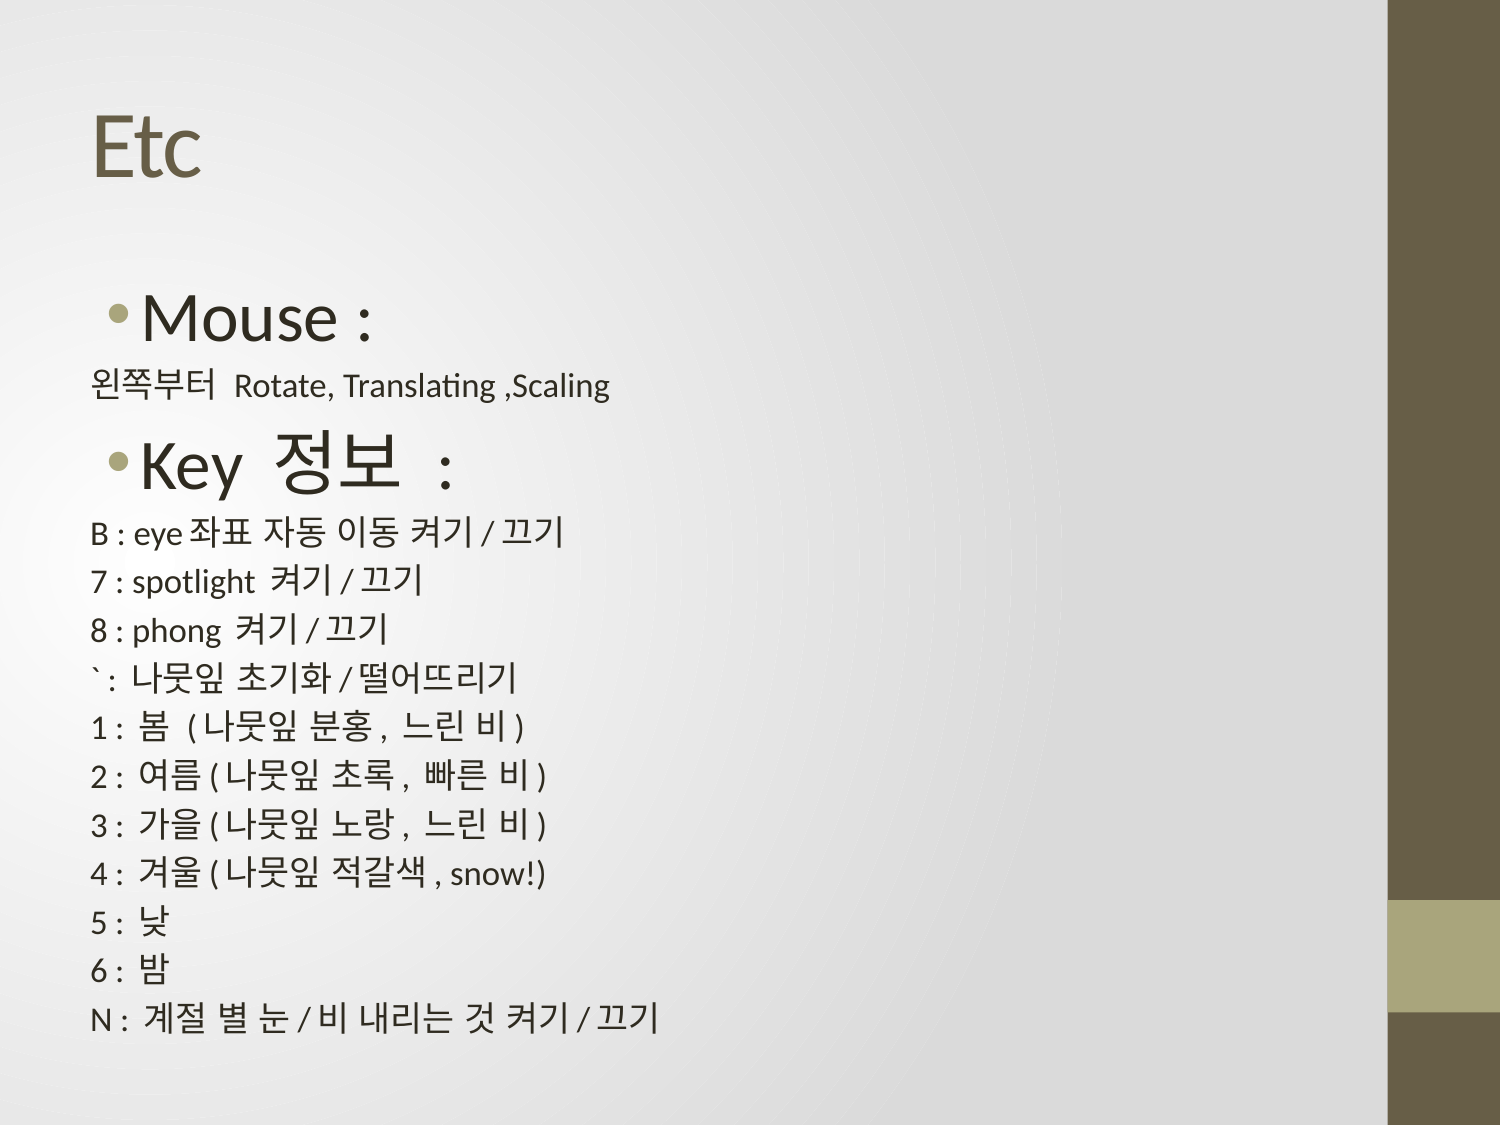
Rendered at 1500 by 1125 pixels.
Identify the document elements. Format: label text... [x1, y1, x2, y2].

title Etc [75, 45, 1325, 233]
list Mouse : 왼쪽부터 Rotate, Translating ,Scaling Key 정보 : B : eye좌표 자동 이동 켜기/끄기 7 : spotlight 켜기/끄기 8 : phong 켜기/끄기 ` : 나뭇잎 초기화/떨어뜨리기 1 : 봄 (나뭇잎 분홍, 느린 비) 2 : 여름(나뭇잎 초록, 빠른 비) 3 : 가을(나뭇잎 노랑, 느린 비) 4 : 겨울(나뭇잎 적갈색, snow!) 5 : 낮 6 : 밤 N : 계절 별 눈/비 내리는 것 켜기/끄기 [75, 262, 1325, 1050]
